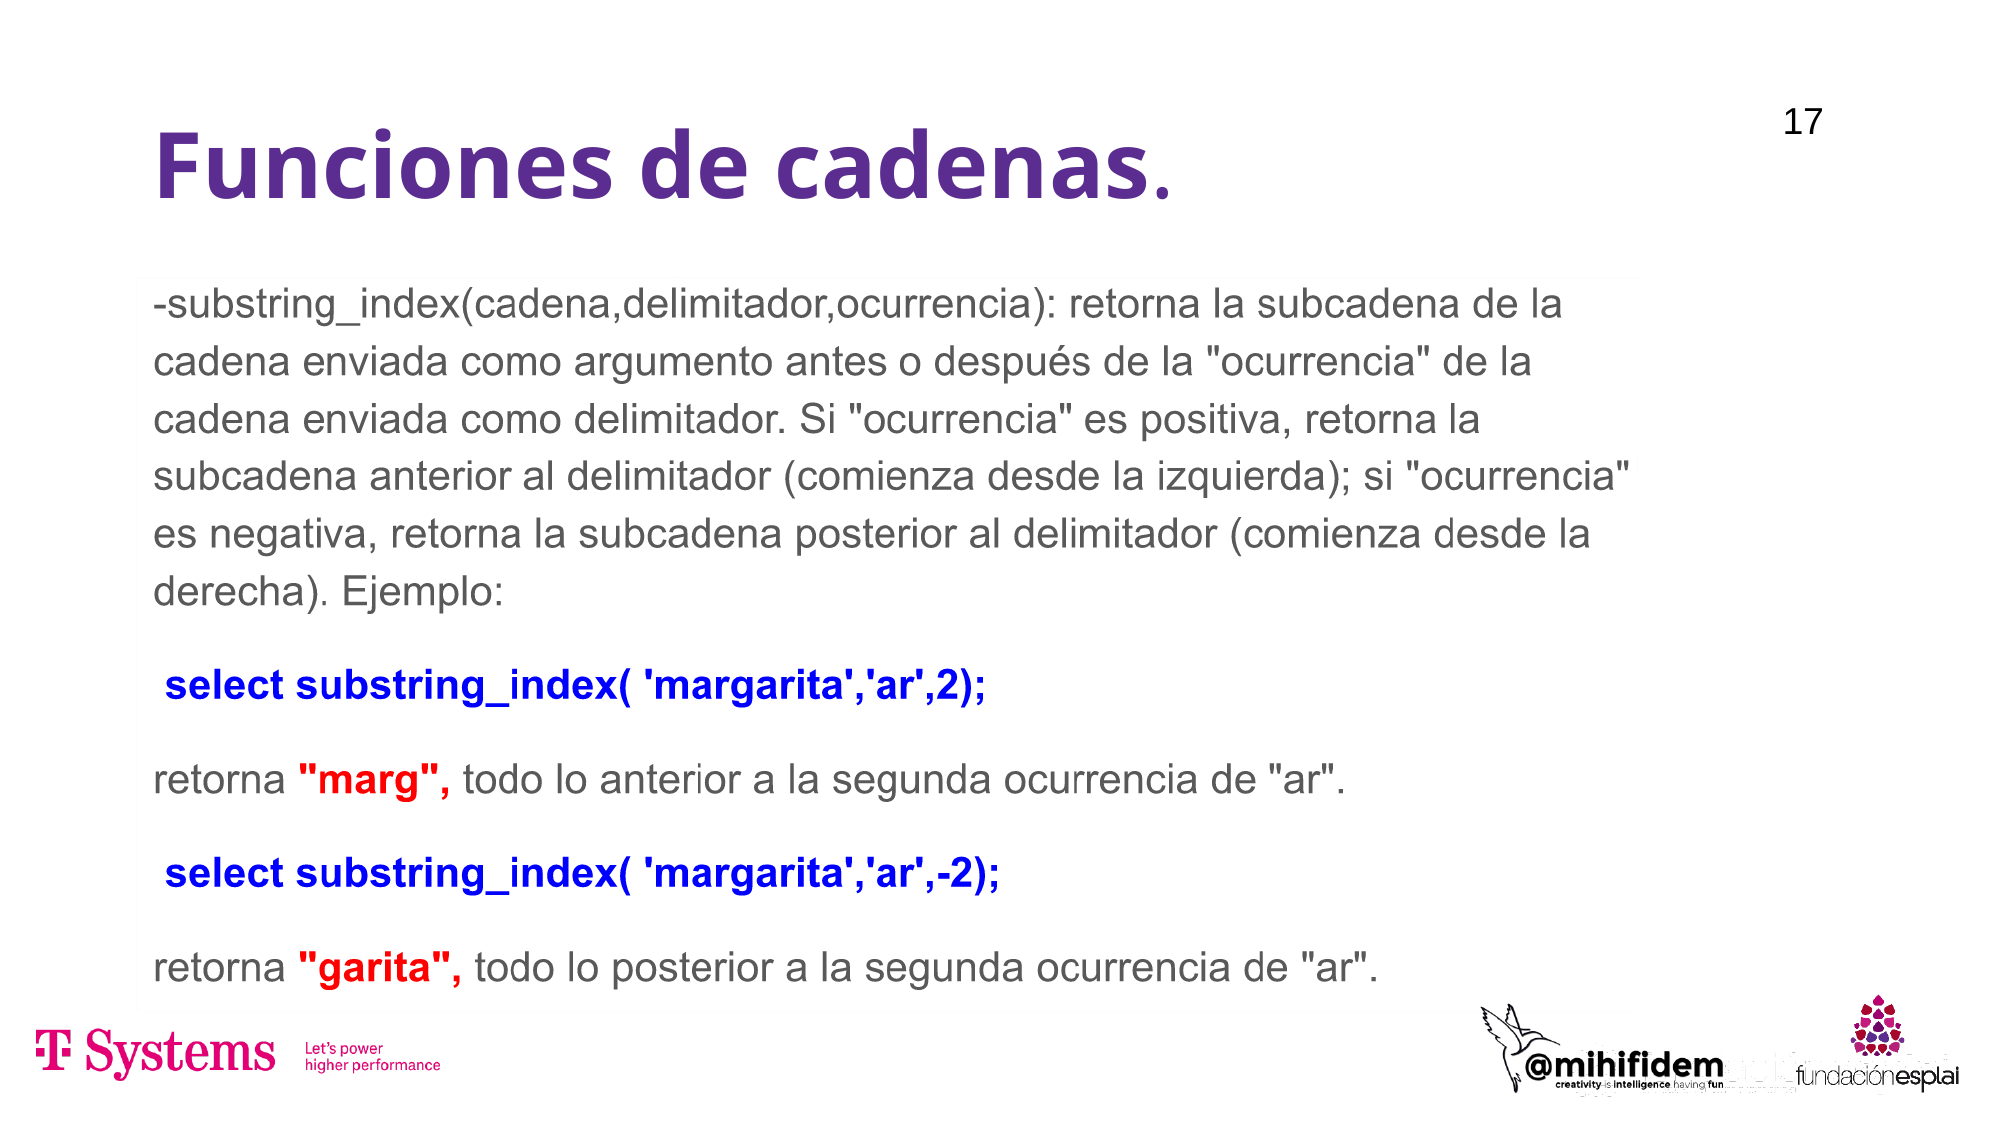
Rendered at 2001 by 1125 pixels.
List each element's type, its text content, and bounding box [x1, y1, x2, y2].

picture [36, 1027, 440, 1081]
text_box Funciones de cadenas. [137, 59, 1863, 278]
picture [137, 276, 1965, 1103]
text_box 17 [1767, 89, 1863, 150]
